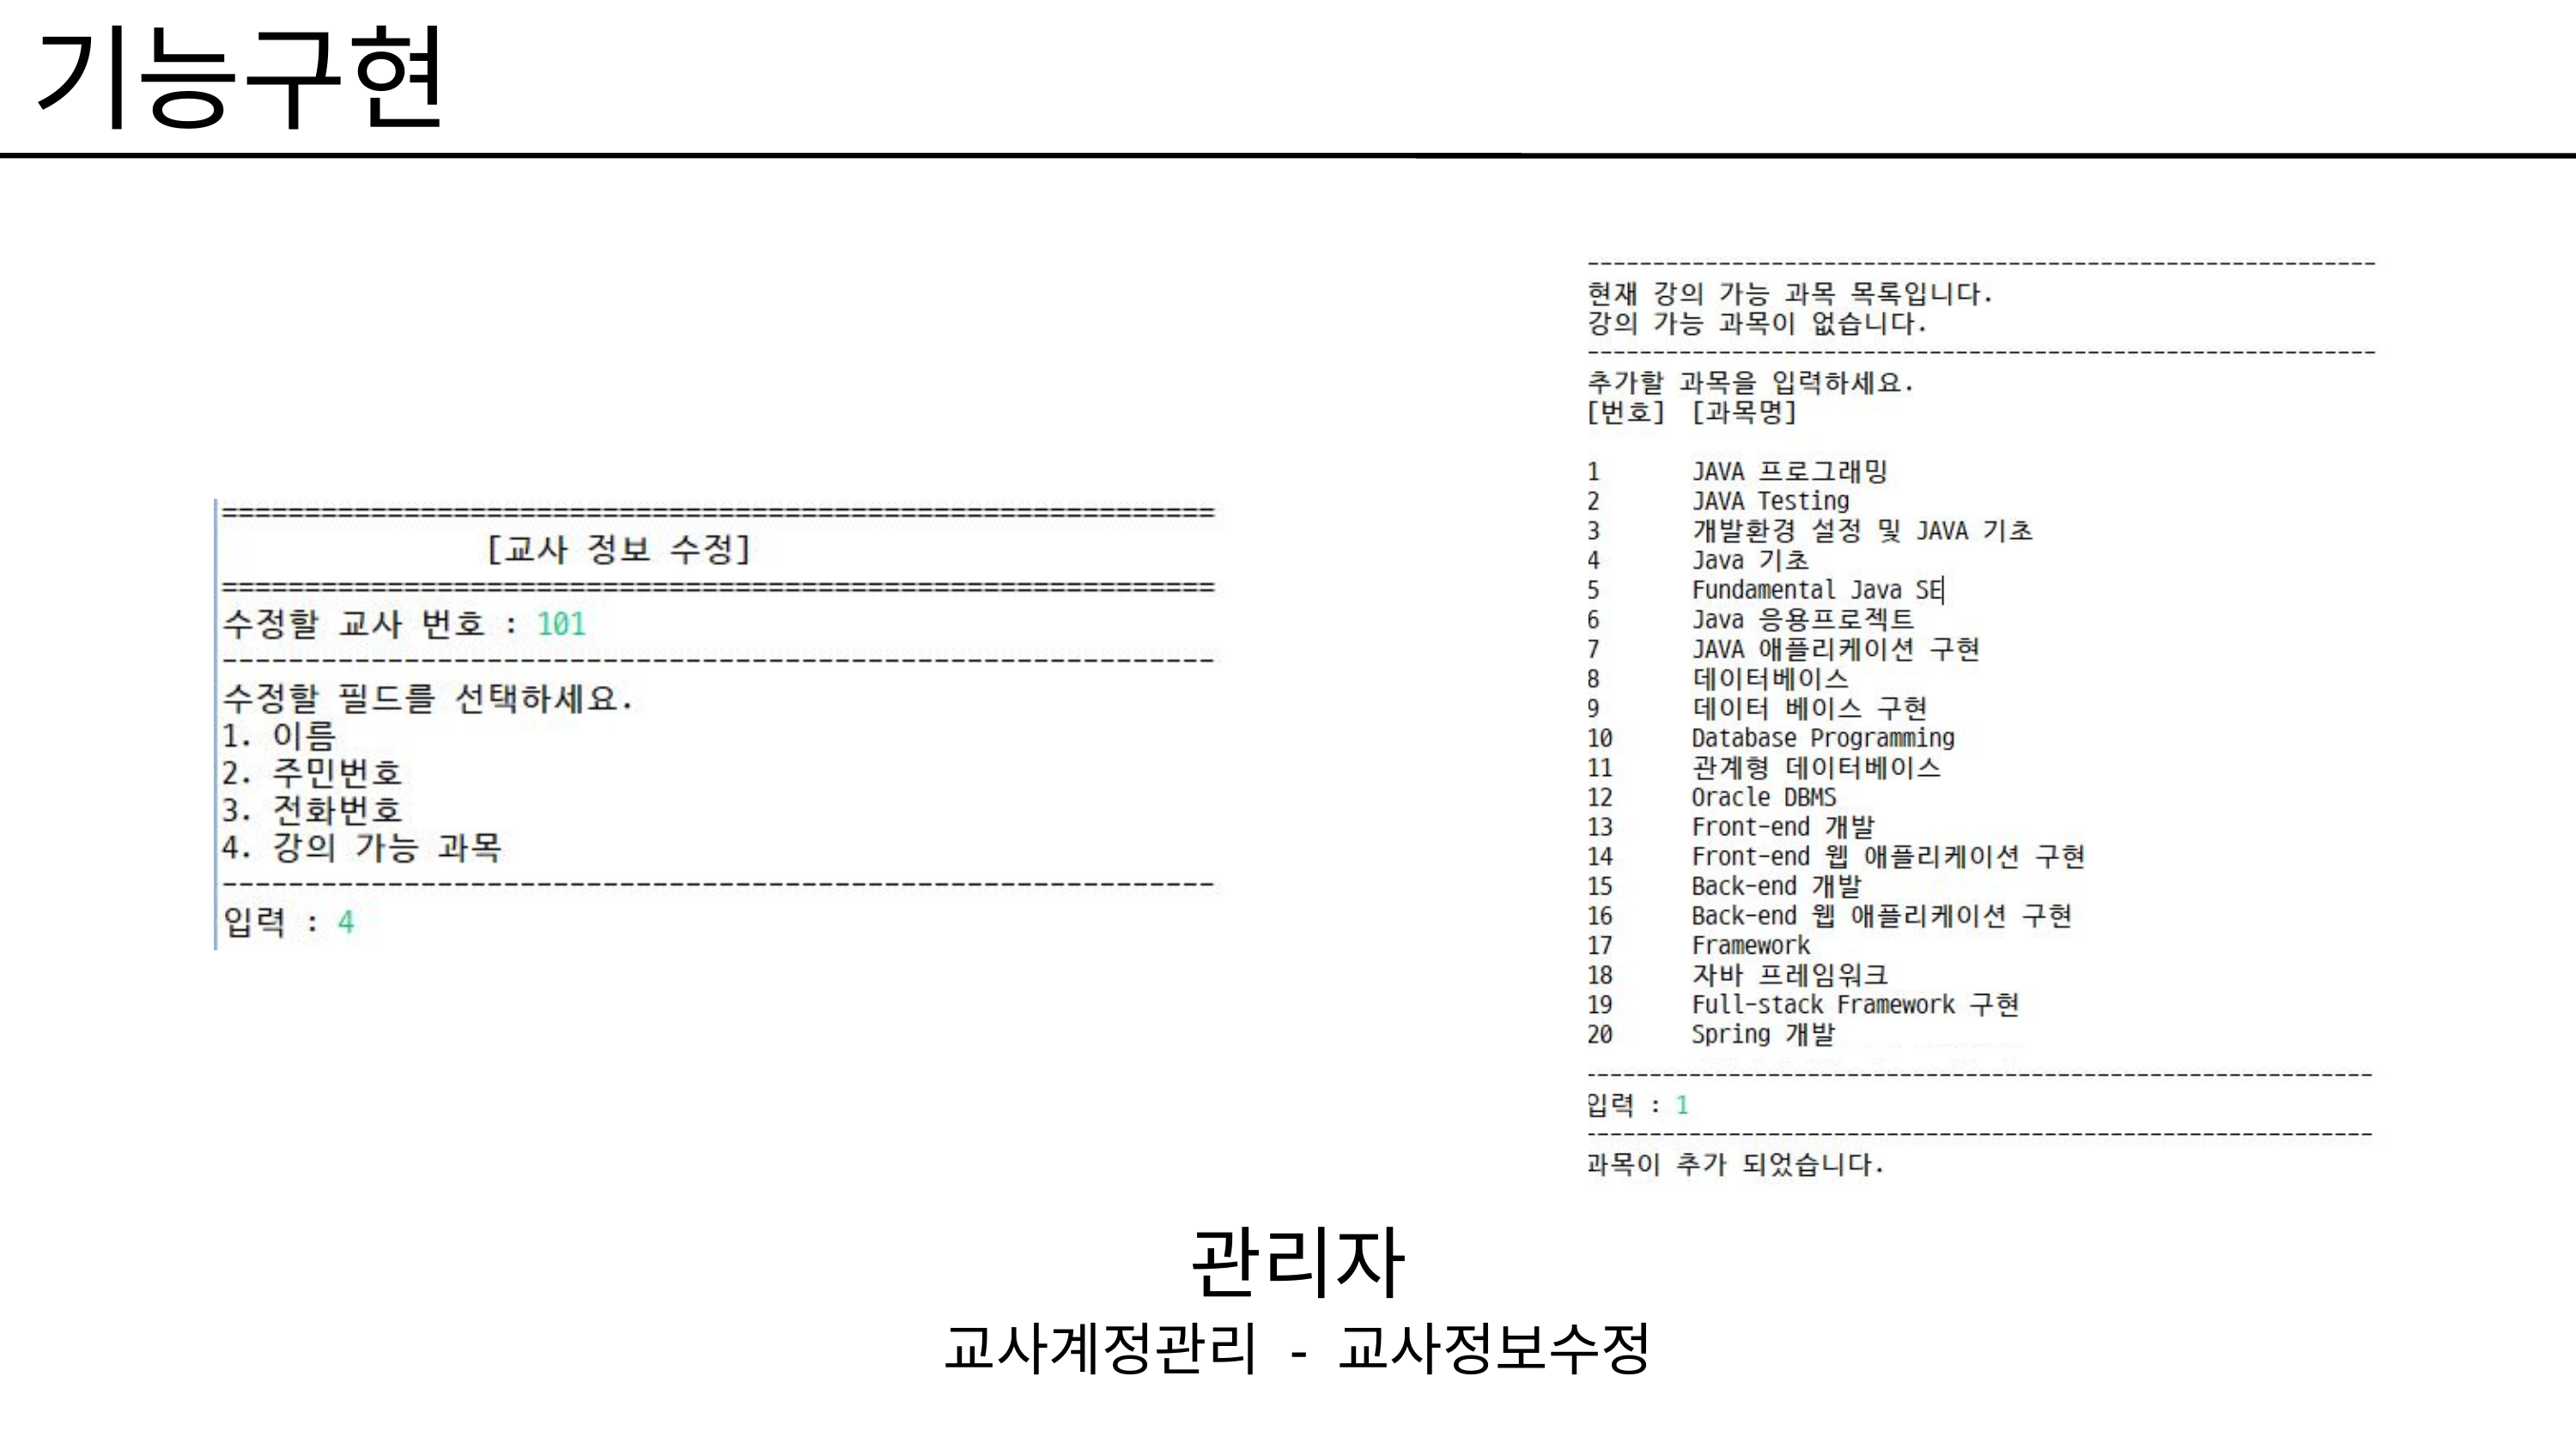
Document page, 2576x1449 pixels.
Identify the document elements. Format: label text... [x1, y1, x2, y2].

text_box 관리자 [975, 1207, 1622, 1286]
picture [214, 498, 1267, 950]
text_box 교사계정관리 - 교사정보수정 [858, 1306, 1740, 1401]
text_box 기능구현 [0, 0, 483, 150]
picture [1588, 257, 2403, 1192]
